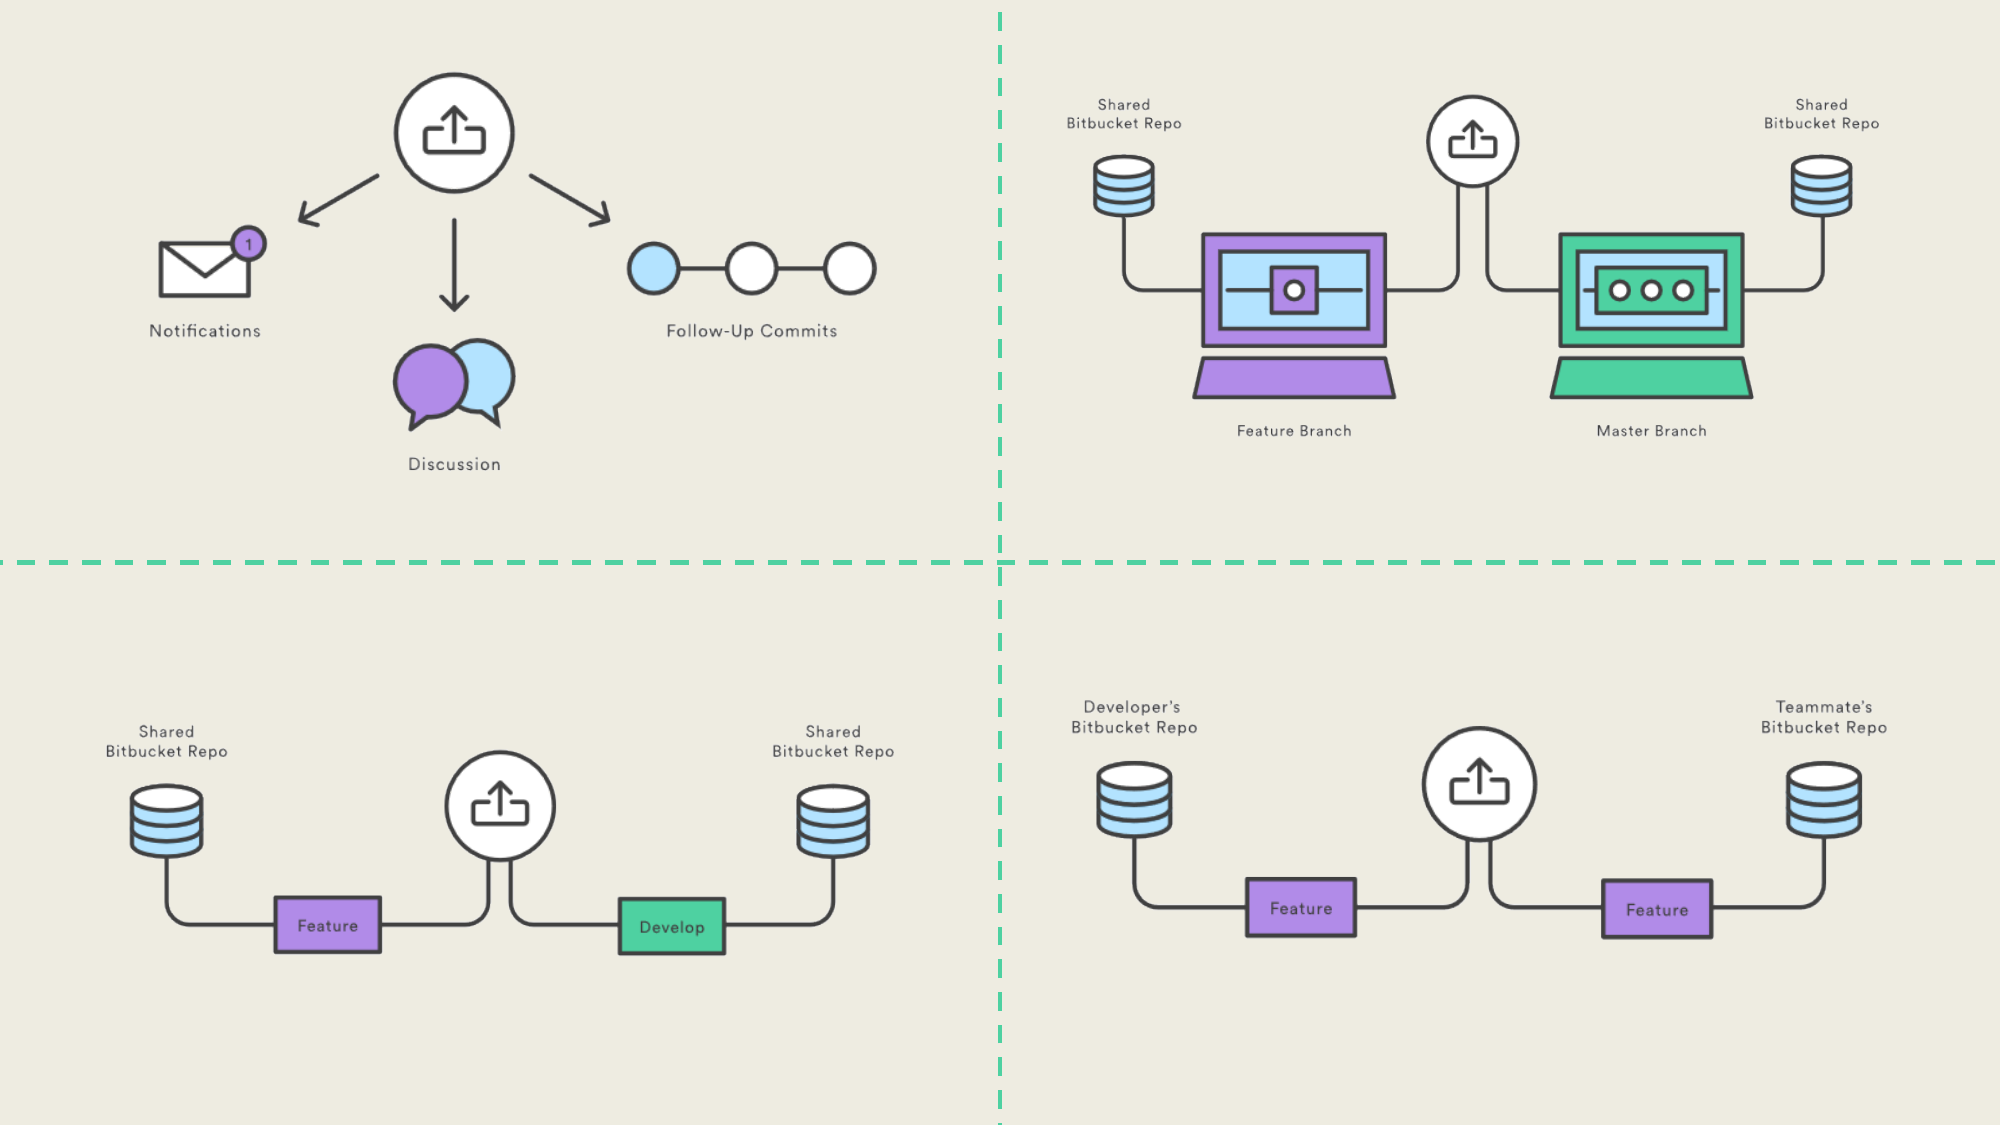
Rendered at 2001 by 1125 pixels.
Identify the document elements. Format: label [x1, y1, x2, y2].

picture [1050, 668, 1914, 984]
picture [1050, 59, 1898, 457]
picture [94, 54, 900, 492]
picture [66, 692, 936, 969]
